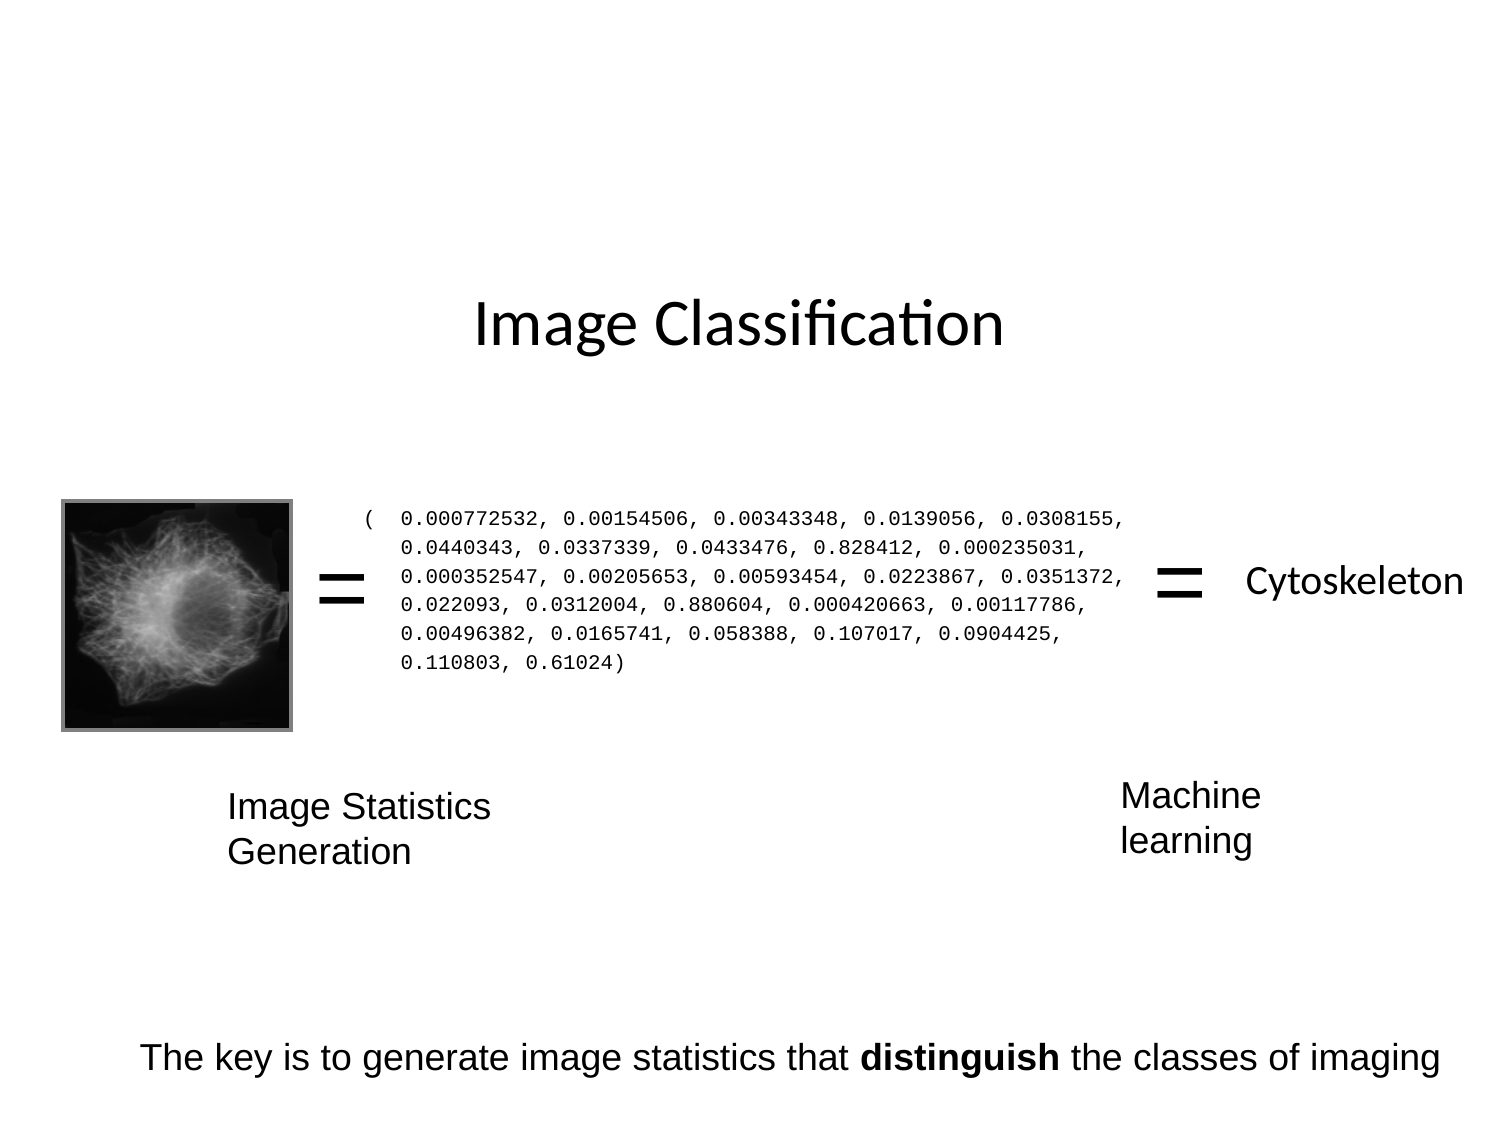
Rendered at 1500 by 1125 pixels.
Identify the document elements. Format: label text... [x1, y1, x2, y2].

text_box Image Classification [64, 255, 1415, 383]
text_box = [301, 597, 348, 631]
text_box ( 0.000772532, 0.00154506, 0.00343348, 0.0139056, 0.0308155, 0.0440343, 0.0337339, 0.0433476, 0.828412, 0.000235031, 0.000352547, 0.00205653, 0.00593454, 0.0223867, 0.0351372, 0.022093, 0.0312004, 0.880604, 0.000420663, 0.00117786, 0.00496382, 0.0165741, 0.058388, 0.107017, 0.0904425, 0.110803, 0.61024) [348, 515, 1176, 740]
text_box The key is to generate image statistics that distinguish the classes of imaging [124, 1025, 1456, 1086]
picture [64, 503, 290, 728]
text_box Machine learning [1105, 763, 1353, 869]
text_box Image Statistics Generation [212, 774, 644, 880]
text_box = [1138, 591, 1237, 625]
text_box Cytoskeleton [1231, 545, 1480, 611]
